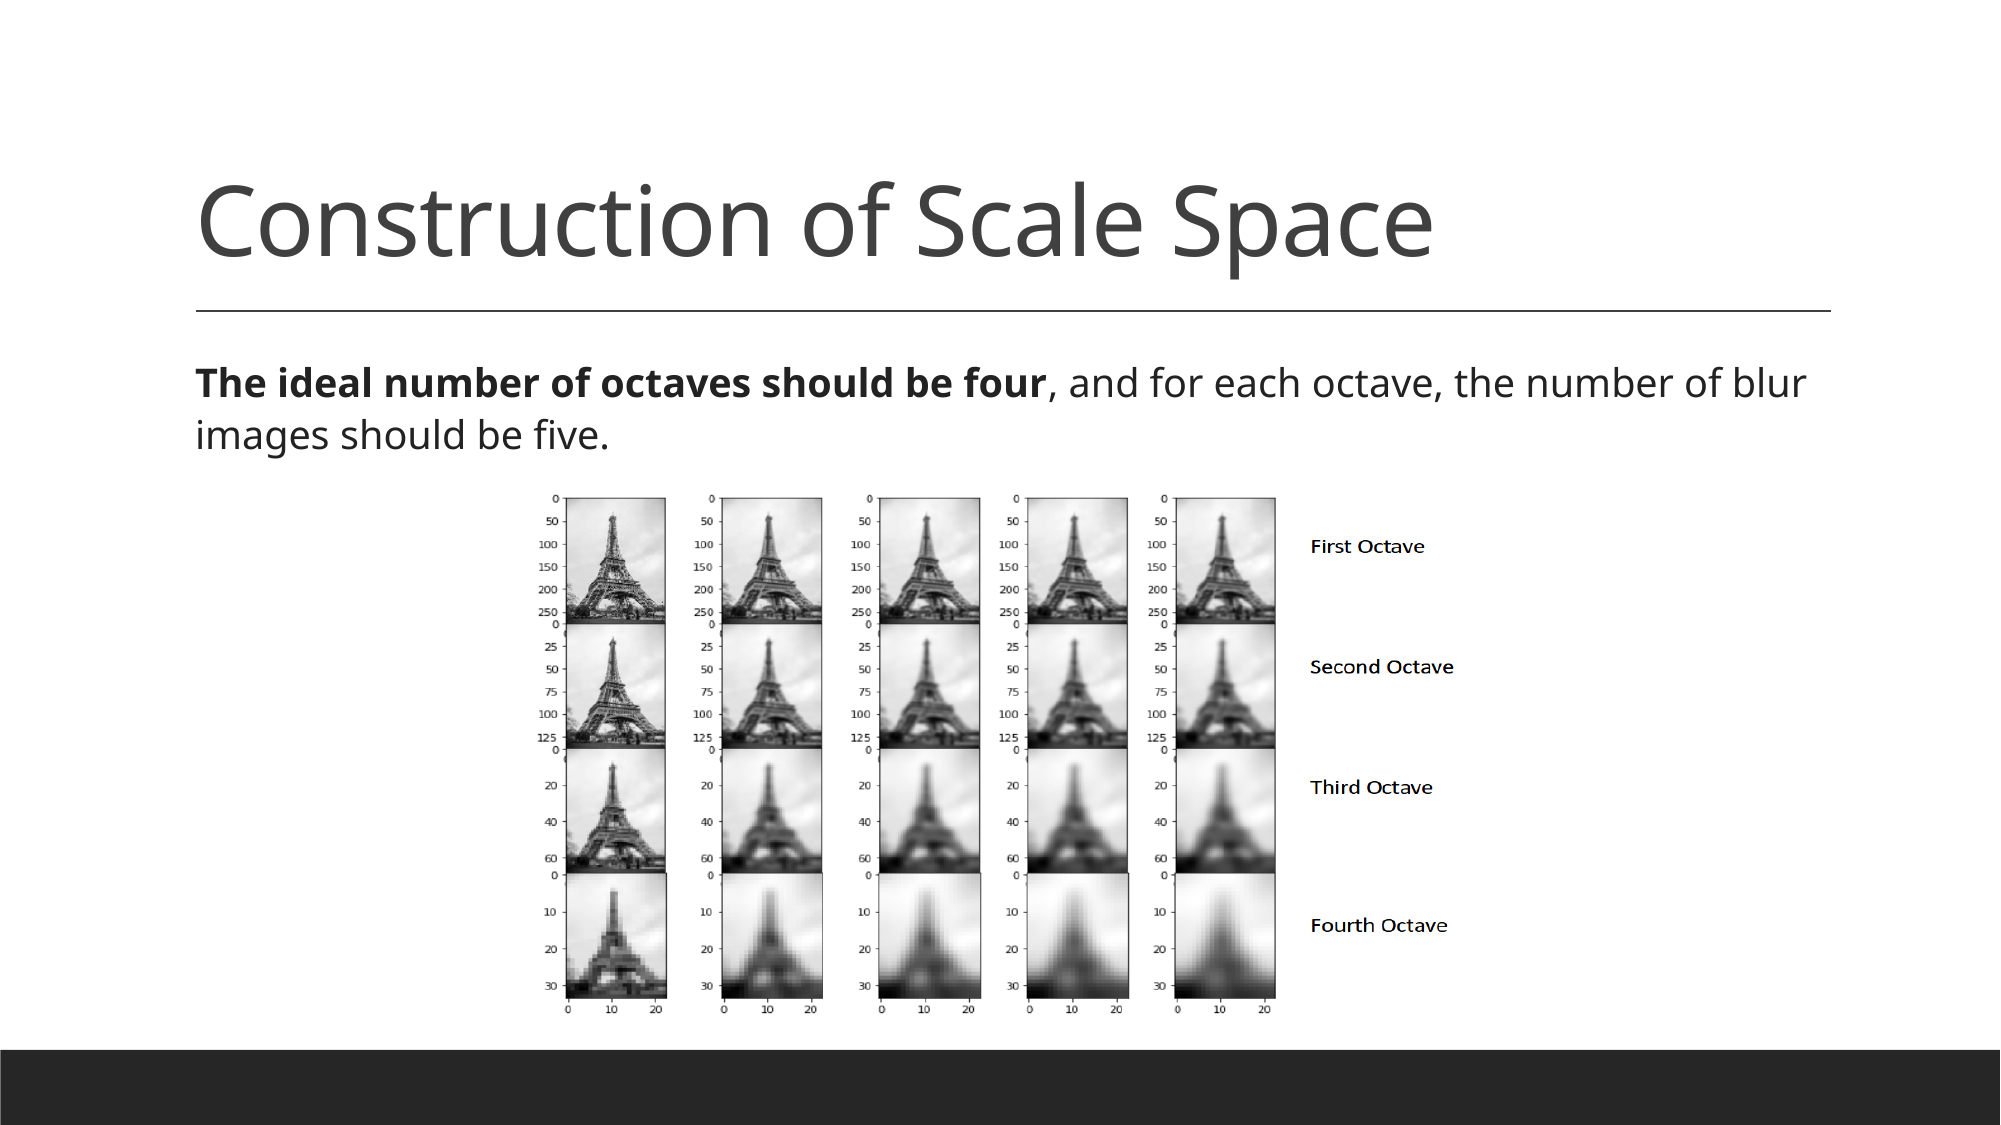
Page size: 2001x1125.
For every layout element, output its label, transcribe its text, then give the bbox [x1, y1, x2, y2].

title Construction of Scale Space [180, 47, 1830, 285]
list The ideal number of octaves should be four, and for each octave, the number of blur images should be five. [180, 345, 1830, 963]
picture [523, 478, 1477, 1025]
